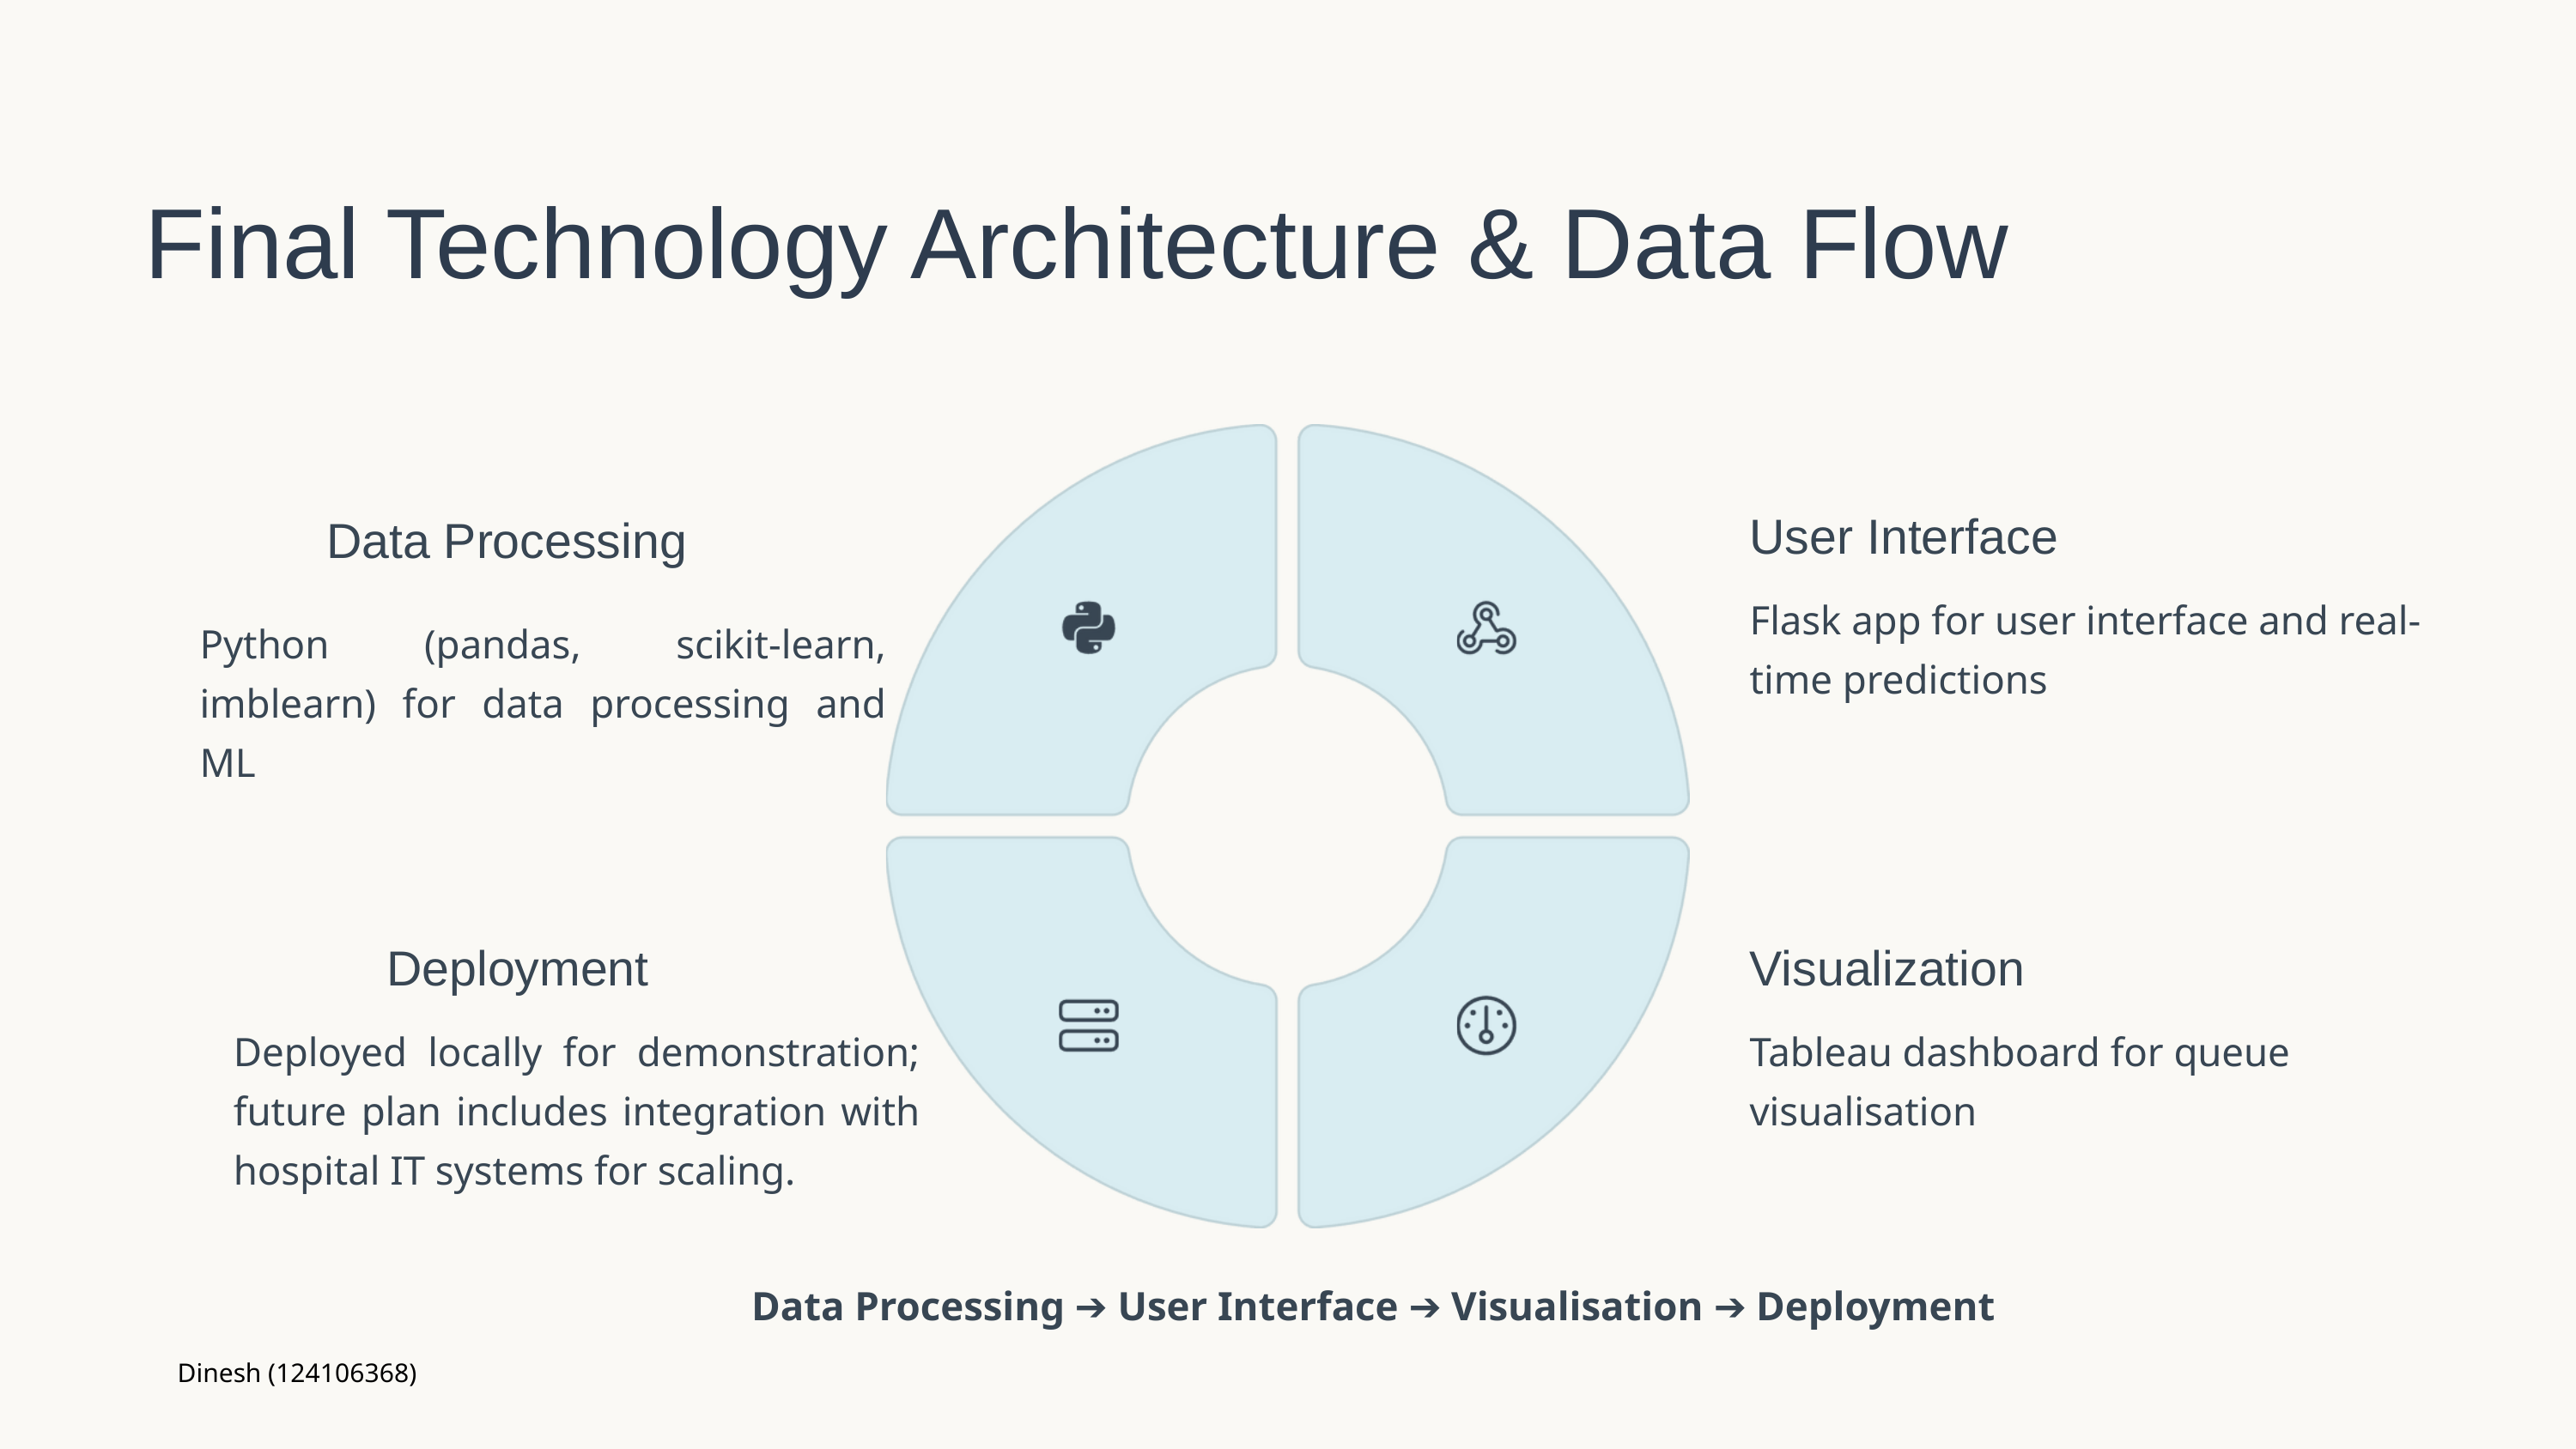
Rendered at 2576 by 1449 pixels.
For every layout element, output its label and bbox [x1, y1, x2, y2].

text_box [1059, 987, 1120, 1064]
text_box [0, 0, 2576, 1449]
text_box [885, 424, 1691, 1229]
